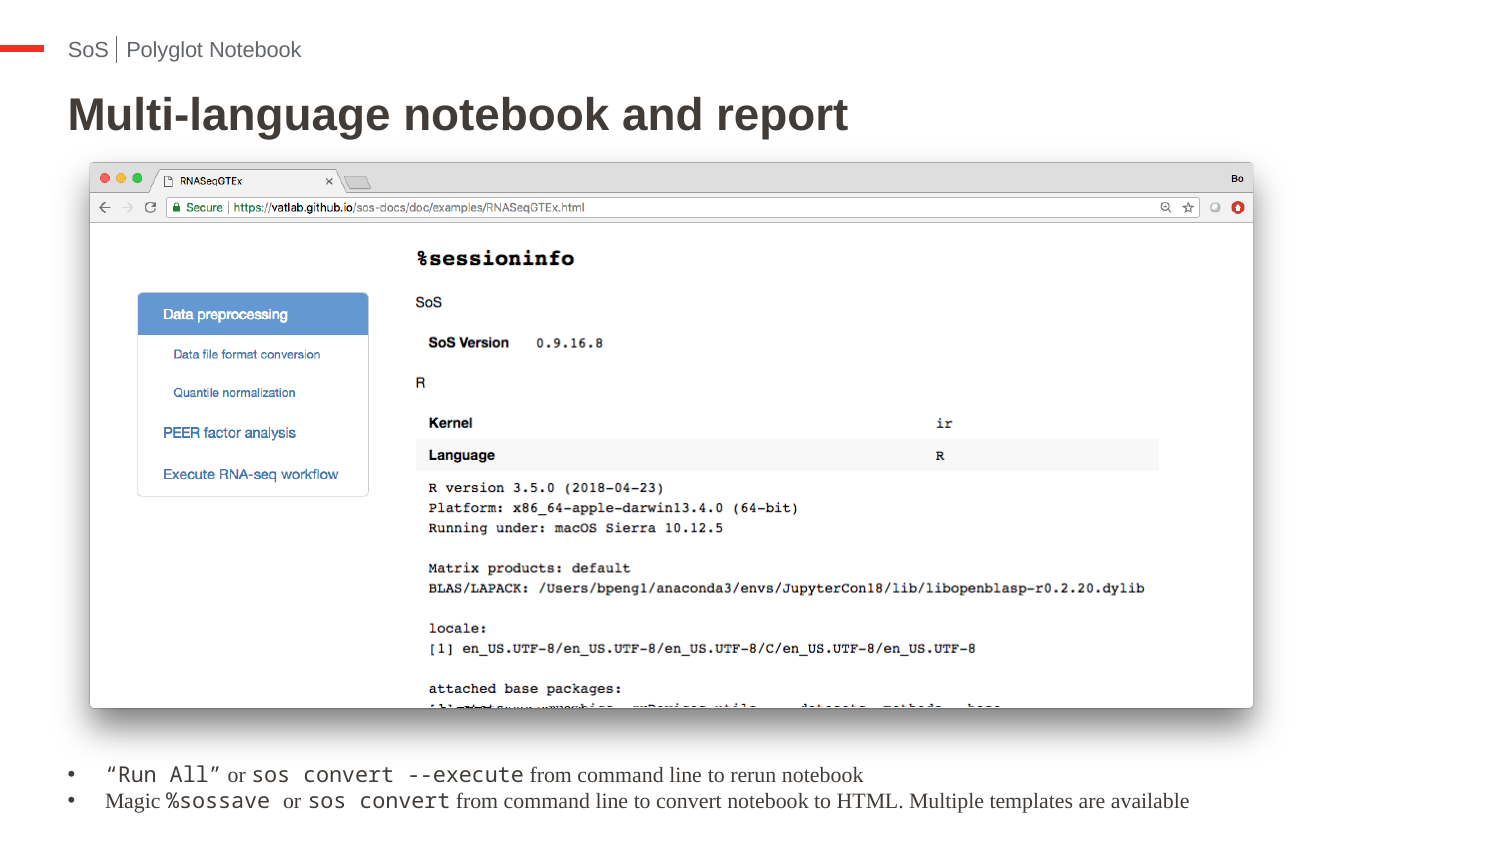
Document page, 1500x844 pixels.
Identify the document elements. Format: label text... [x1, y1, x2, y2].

picture [44, 136, 1298, 773]
text_box “Run All” or sos convert --execute from command line to rerun notebook Magic %sossave or sos convert from command line to convert notebook to HTML. Multiple templates are available [67, 737, 1446, 813]
title Multi-language notebook and report [67, 84, 1433, 190]
list Polyglot Notebook [126, 35, 611, 62]
